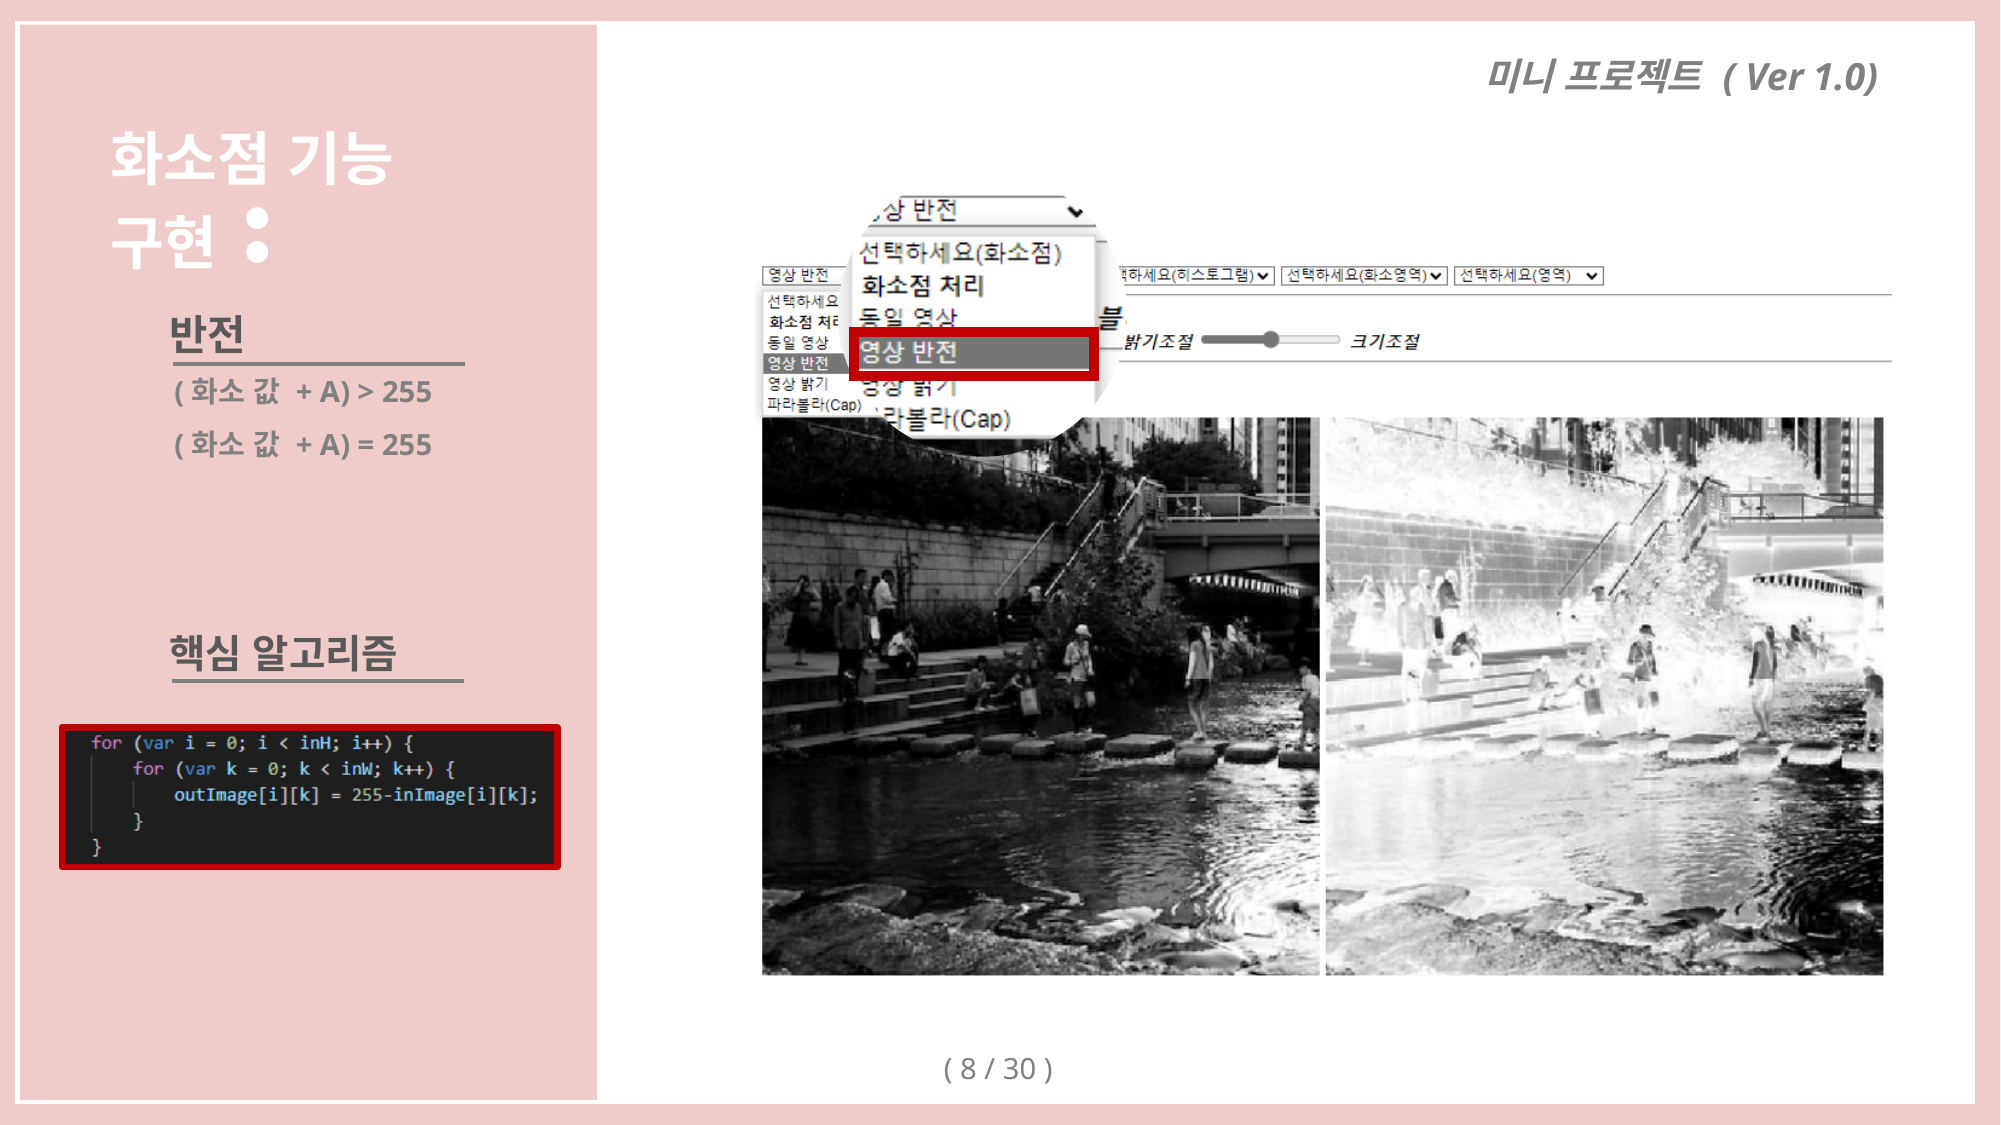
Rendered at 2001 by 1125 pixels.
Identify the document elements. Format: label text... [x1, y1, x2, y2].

text_box (화소 값 + A) > 255 (화소 값 + A) = 255 [159, 370, 607, 453]
text_box 반전 [154, 307, 465, 373]
text_box 핵심 알고리즘 [154, 627, 446, 688]
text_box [837, 171, 1128, 457]
text_box ( 8 / 30 ) [929, 1043, 1166, 1093]
picture [755, 253, 1892, 984]
picture [64, 730, 555, 865]
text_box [247, 208, 268, 262]
text_box 화소점 기능 구현 [95, 101, 587, 194]
